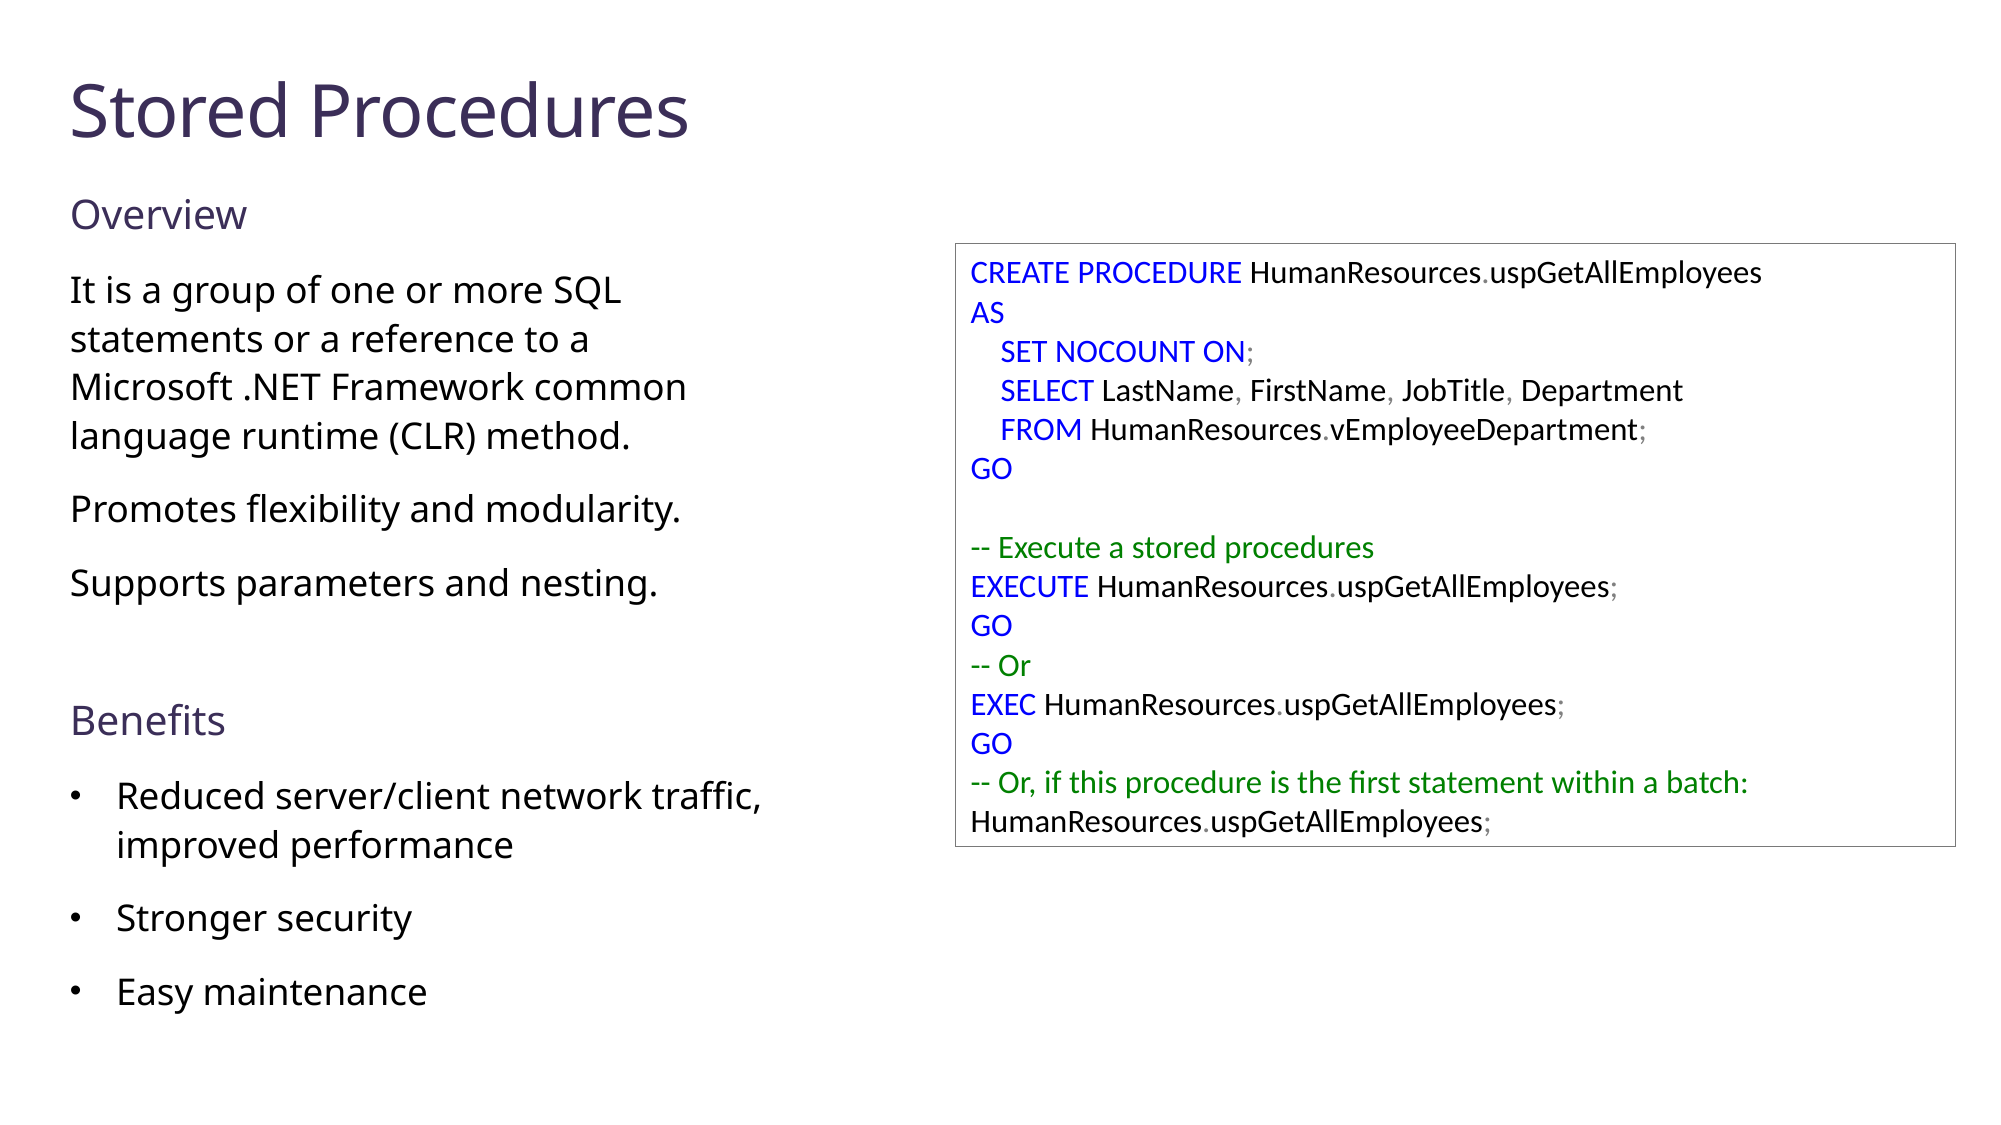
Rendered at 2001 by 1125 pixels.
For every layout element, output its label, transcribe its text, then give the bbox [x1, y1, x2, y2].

text_box CREATE PROCEDURE HumanResources.uspGetAllEmployees AS SET NOCOUNT ON; SELECT LastName, FirstName, JobTitle, Department FROM HumanResources.vEmployeeDepartment; GO -- Execute a stored procedures EXECUTE HumanResources.uspGetAllEmployees; GO -- Or EXEC HumanResources.uspGetAllEmployees; GO -- Or, if this procedure is the first statement within a batch: HumanResources.uspGetAllEmployees; [955, 243, 1956, 847]
title Stored Procedures [69, 36, 1930, 158]
list Overview It is a group of one or more SQL statements or a reference to a Microsoft .NET Framework common language runtime (CLR) method. Promotes flexibility and modularity. Supports parameters and nesting. Benefits Reduced server/client network traffic, improved performance Stronger security Easy maintenance [70, 183, 796, 1085]
